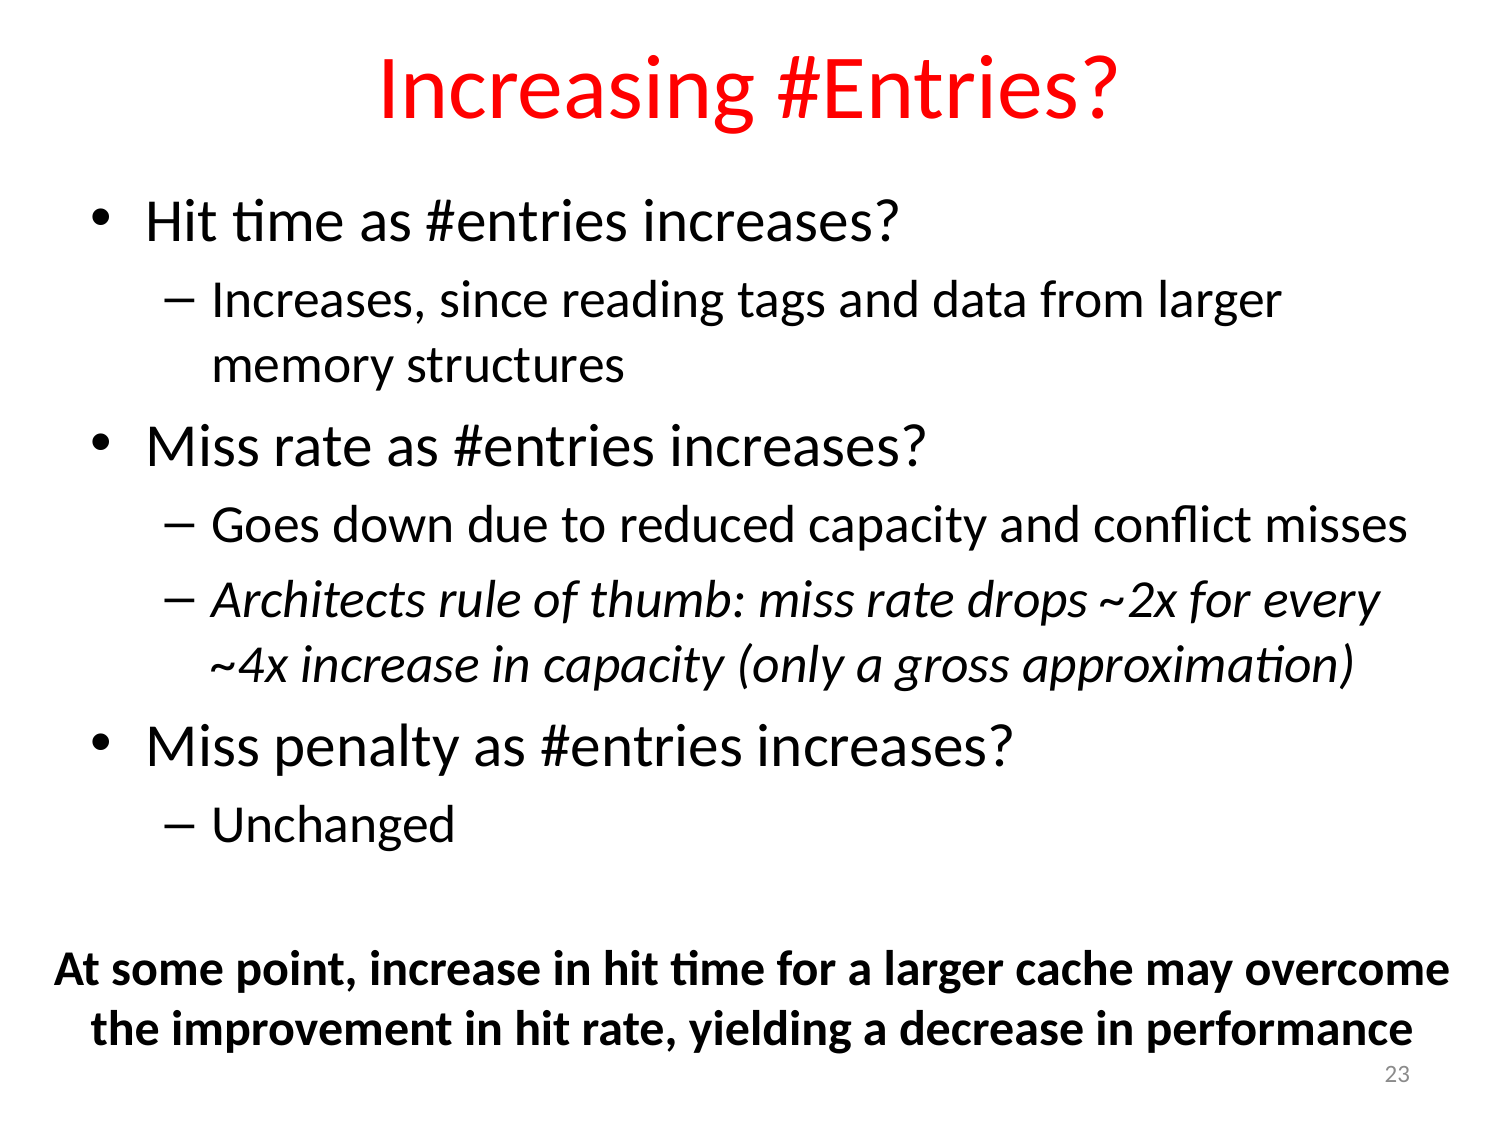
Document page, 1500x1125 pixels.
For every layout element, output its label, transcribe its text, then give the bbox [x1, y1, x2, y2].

list Hit time as #entries increases? Increases, since reading tags and data from larger memory structures Miss rate as #entries increases? Goes down due to reduced capacity and conflict misses Architects rule of thumb: miss rate drops ~2x for every ~4x increase in capacity (only a gross approximation) Miss penalty as #entries increases? Unchanged [75, 172, 1436, 915]
title Increasing #Entries? [75, 15, 1425, 149]
text_box At some point, increase in hit time for a larger cache may overcome the improvement in hit rate, yielding a decrease in performance [26, 928, 1479, 1123]
